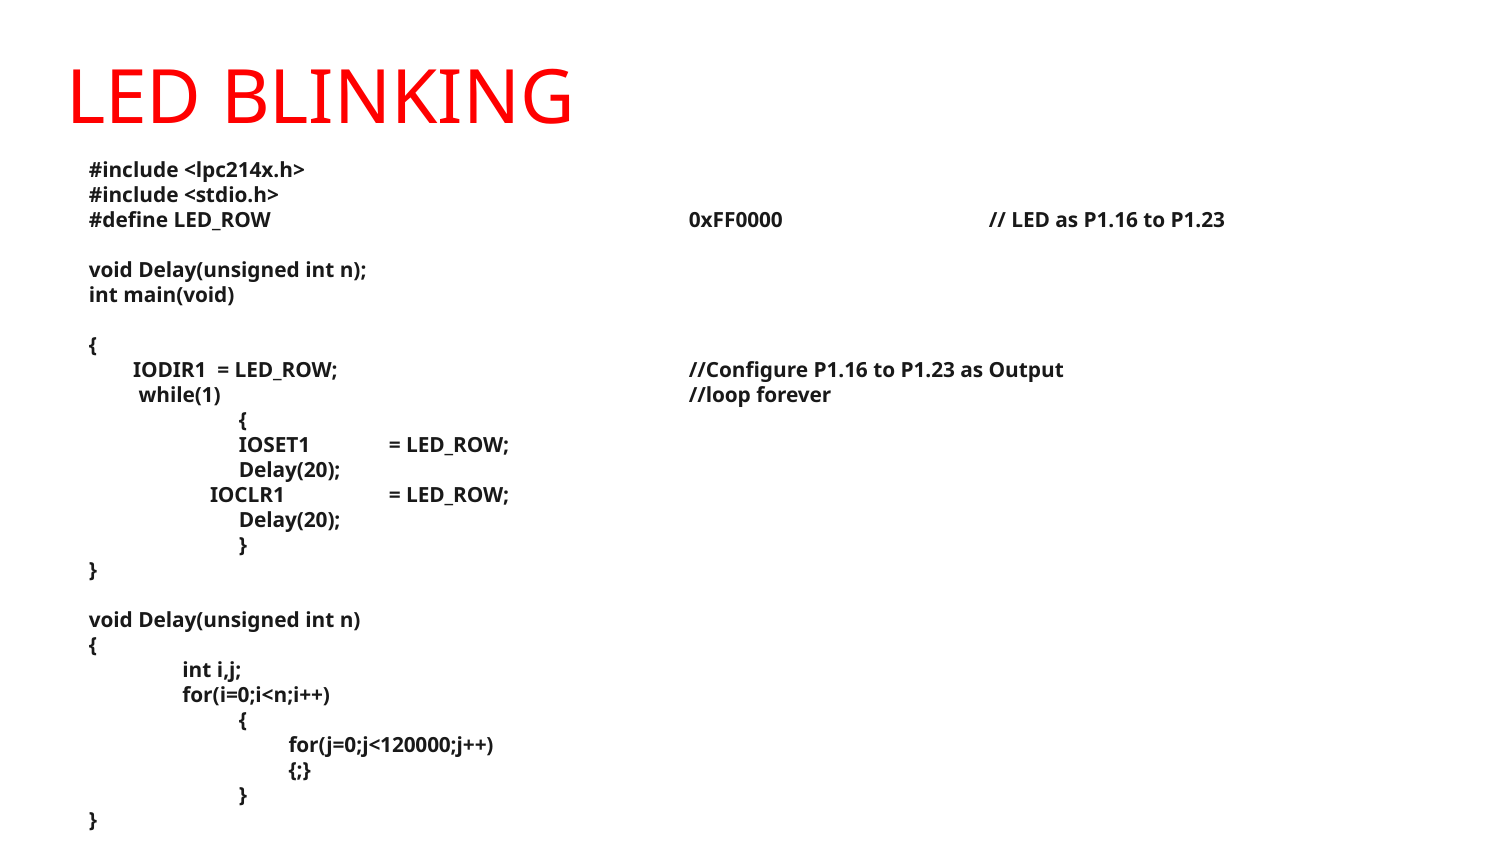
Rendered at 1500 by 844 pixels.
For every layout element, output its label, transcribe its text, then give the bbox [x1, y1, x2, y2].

list #include <lpc214x.h> #include <stdio.h> #define LED_ROW 0xFF0000 // LED as P1.16 to P1.23 void Delay(unsigned int n); int main(void) { IODIR1 = LED_ROW; //Configure P1.16 to P1.23 as Output while(1) //loop forever { IOSET1 = LED_ROW; Delay(20); IOCLR1 = LED_ROW; Delay(20); } } void Delay(unsigned int n) { int i,j; for(i=0;i<n;i++) { for(j=0;j<120000;j++) {;} } } [51, 142, 1449, 703]
title LED BLINKING [51, 33, 1449, 128]
